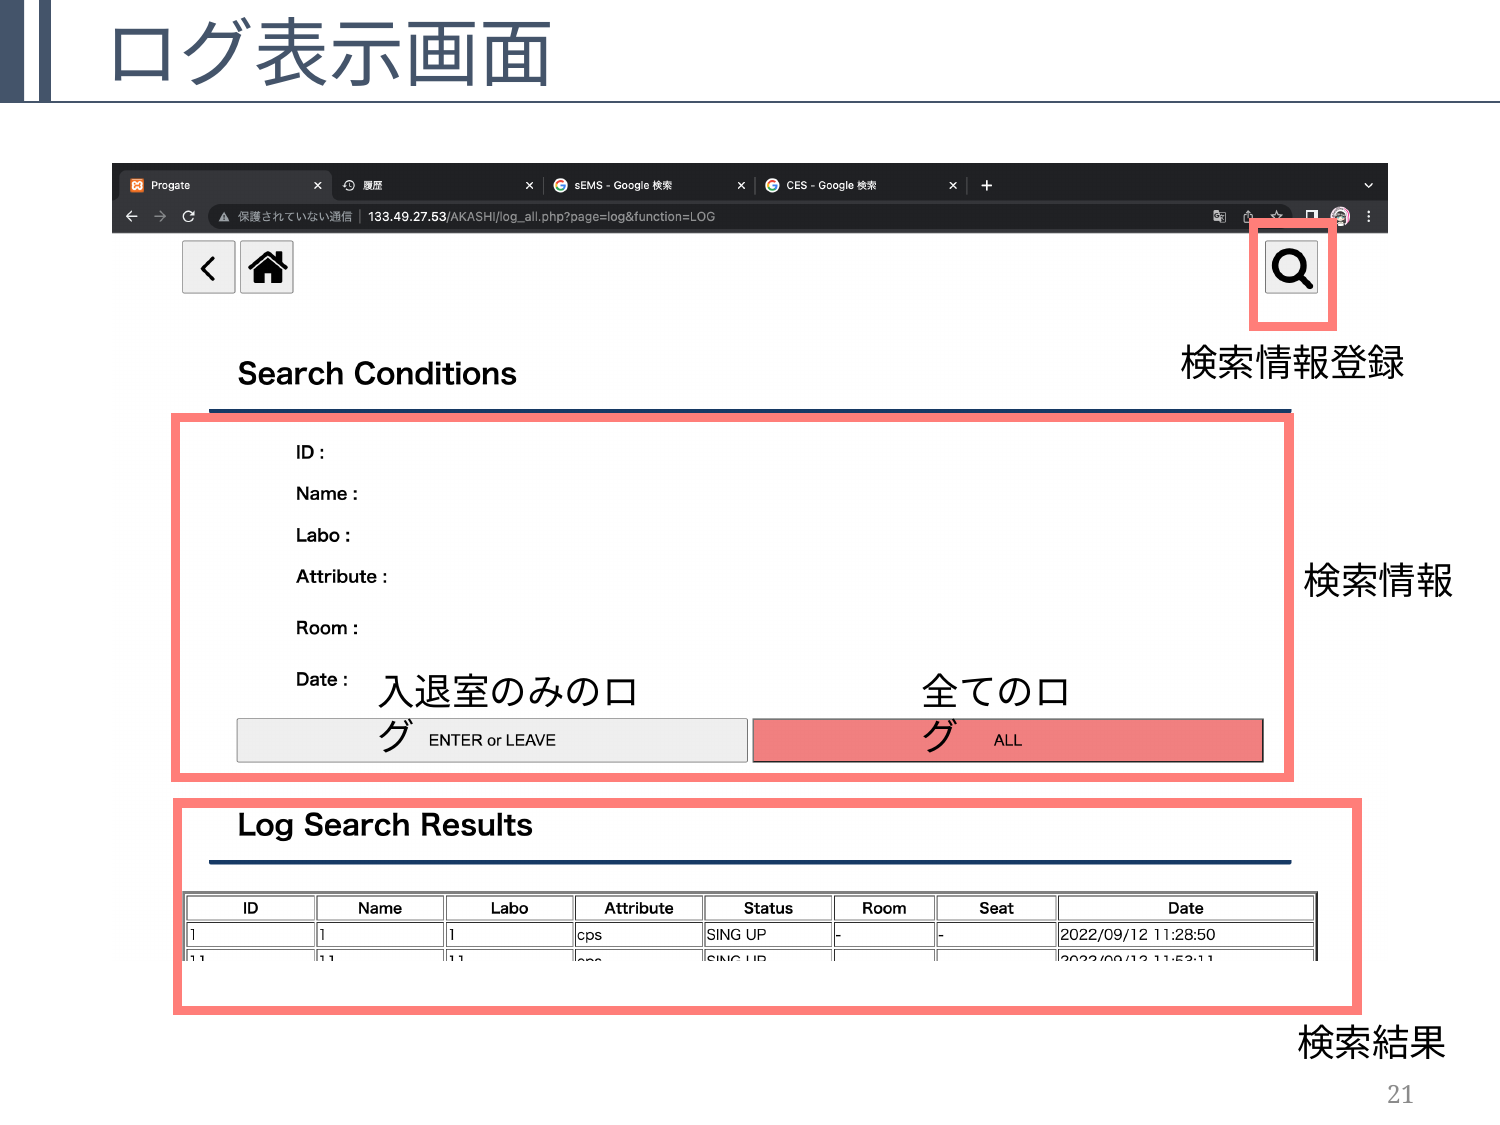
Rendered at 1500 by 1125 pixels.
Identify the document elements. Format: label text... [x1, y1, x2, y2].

text_box [176, 961, 1358, 1011]
text_box 検索情報登録 [1388, 331, 1421, 391]
text_box 検索情報 [1388, 549, 1500, 610]
text_box [38, 0, 52, 101]
slide_number 21 [1092, 1065, 1430, 1125]
text_box 検索結果 [1282, 1011, 1463, 1072]
picture [112, 163, 1388, 961]
text_box ログ表示画面 [89, 0, 574, 101]
text_box [0, 0, 25, 101]
